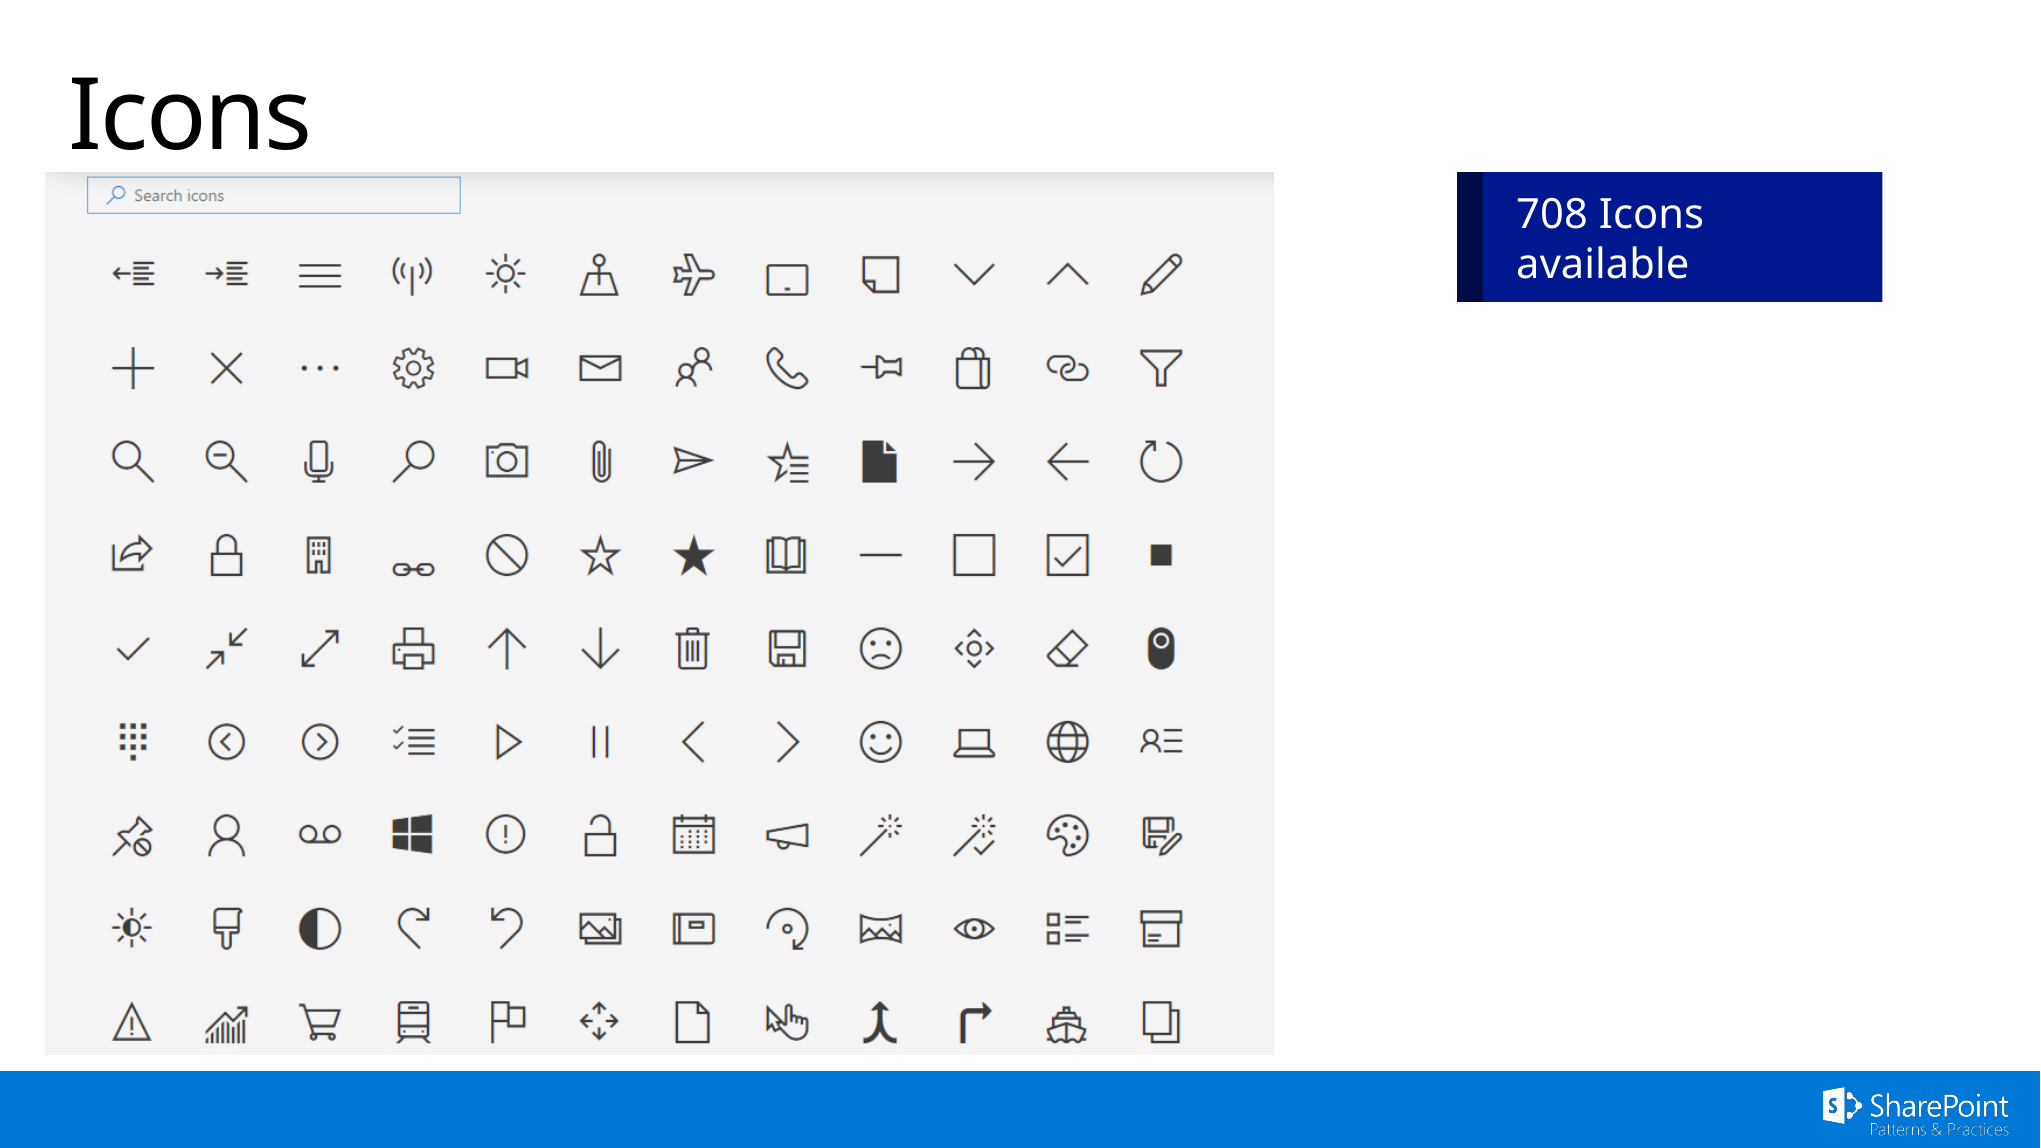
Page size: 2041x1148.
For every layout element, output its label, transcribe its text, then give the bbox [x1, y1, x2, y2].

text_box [1456, 171, 1883, 303]
picture [44, 171, 1274, 1056]
title Icons [45, 48, 1996, 199]
picture [1807, 1071, 2024, 1148]
